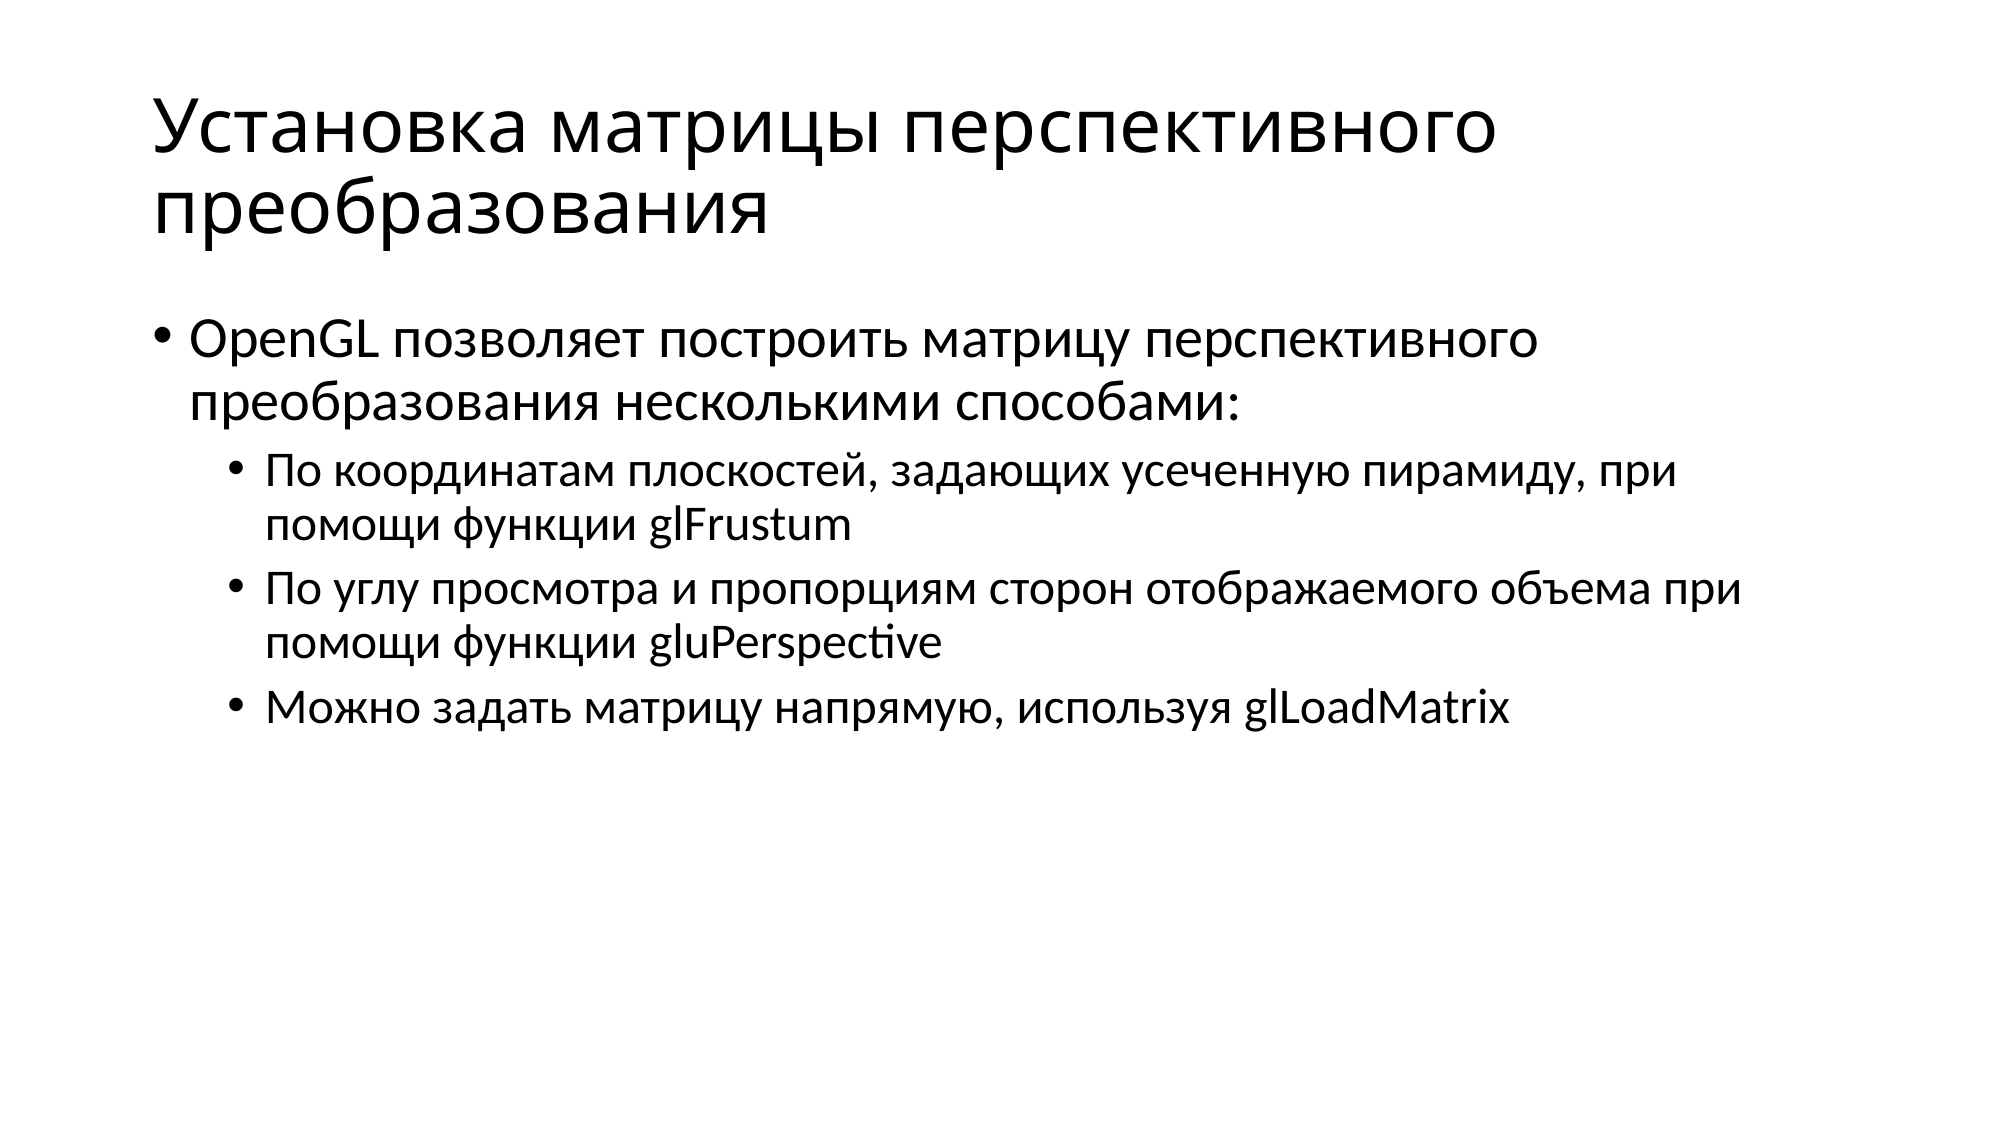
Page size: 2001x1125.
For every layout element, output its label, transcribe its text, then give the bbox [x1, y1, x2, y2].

list OpenGL позволяет построить матрицу перспективного преобразования несколькими способами: По координатам плоскостей, задающих усеченную пирамиду, при помощи функции glFrustum По углу просмотра и пропорциям сторон отображаемого объема при помощи функции gluPerspective Можно задать матрицу напрямую, используя glLoadMatrix [137, 299, 1863, 1014]
title Установка матрицы перспективного преобразования [137, 59, 1863, 278]
